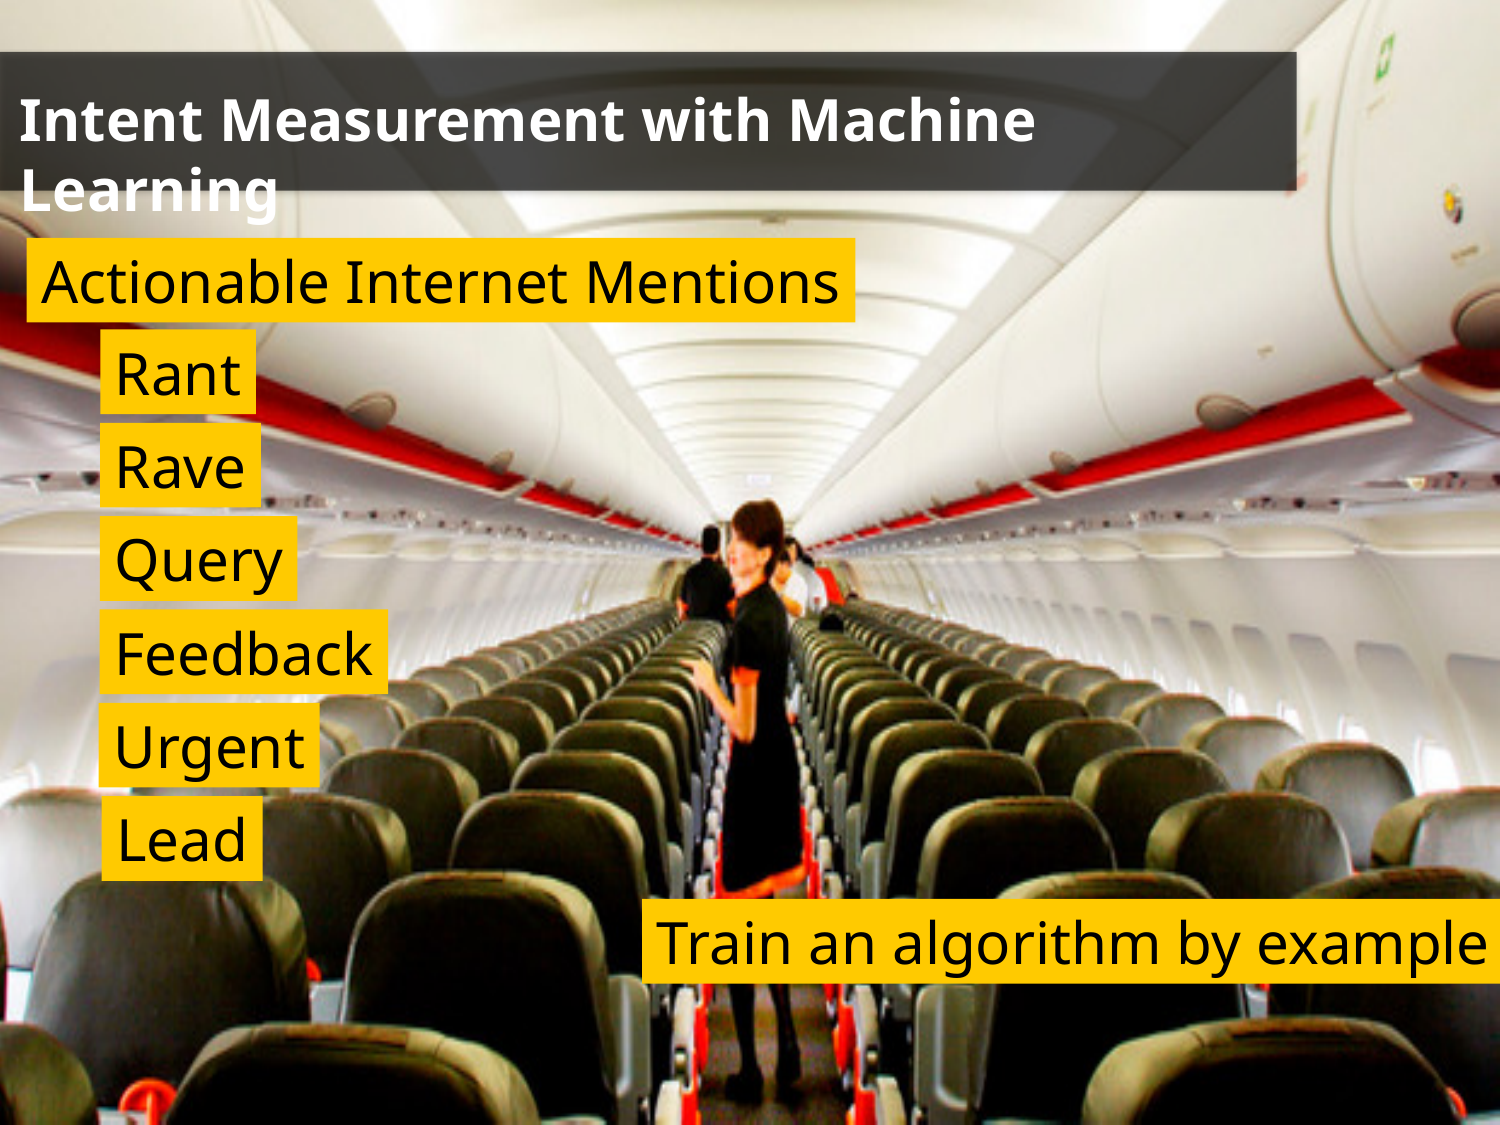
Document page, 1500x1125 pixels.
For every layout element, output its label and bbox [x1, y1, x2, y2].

list [0, 0, 1500, 1125]
